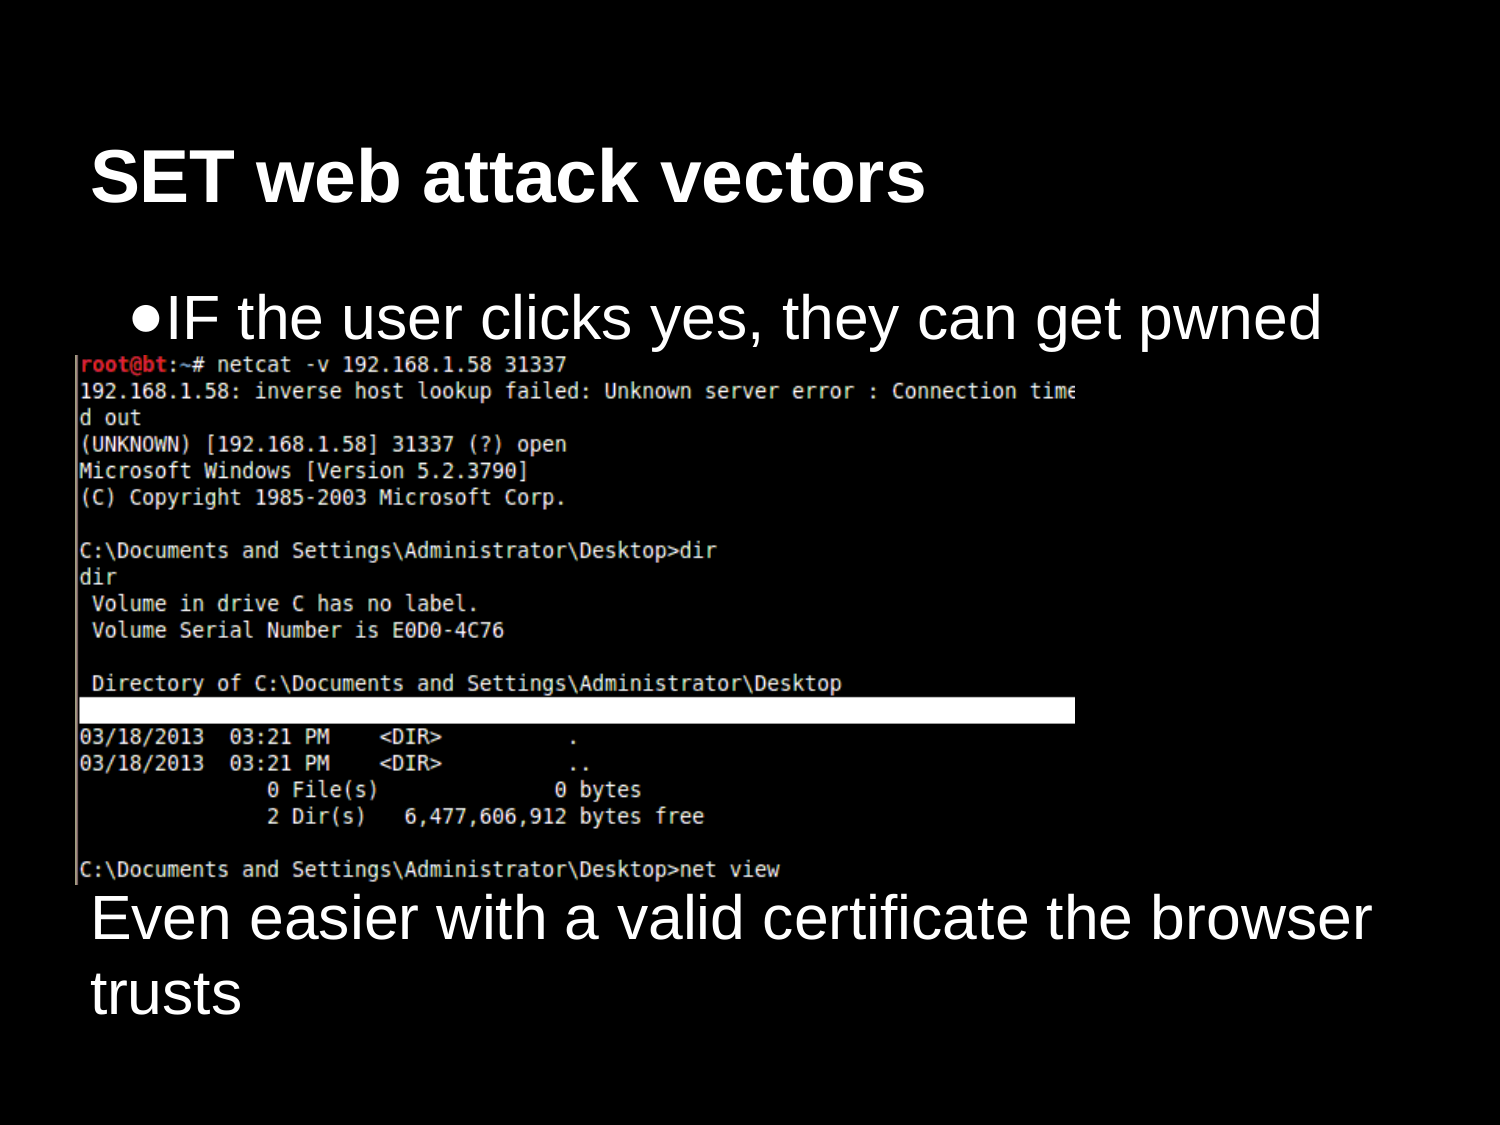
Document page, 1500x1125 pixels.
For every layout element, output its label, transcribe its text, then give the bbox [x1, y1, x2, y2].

picture [74, 354, 1076, 885]
title SET web attack vectors [75, 45, 1425, 233]
list IF the user clicks yes, they can get pwned Even easier with a valid certificate the browser trusts [75, 262, 1425, 1078]
